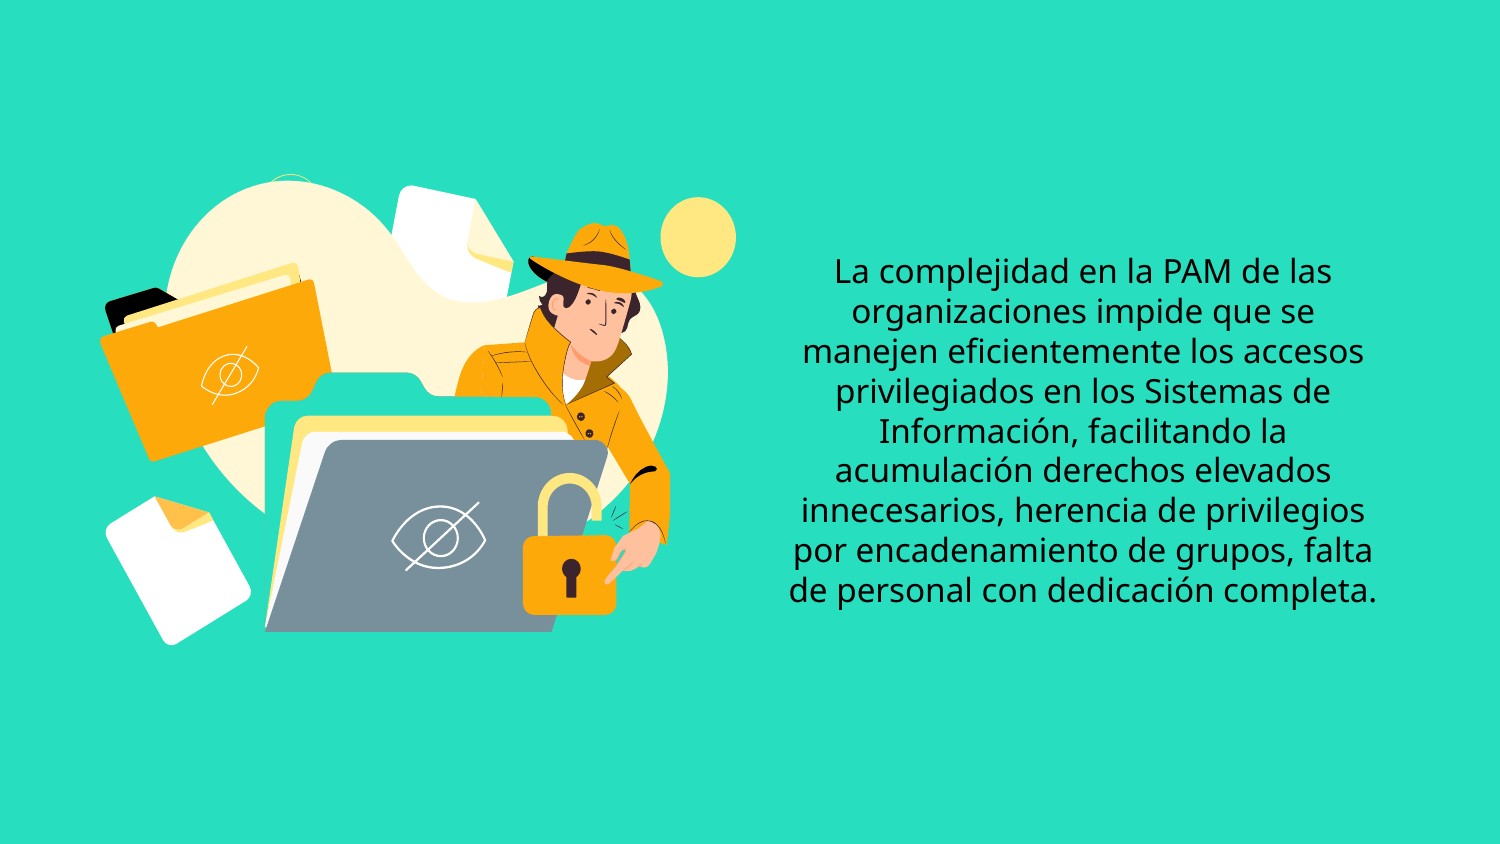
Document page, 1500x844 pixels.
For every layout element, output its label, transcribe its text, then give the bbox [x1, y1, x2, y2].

text_box La complejidad en la PAM de las organizaciones impide que se manejen eficientemente los accesos privilegiados en los Sistemas de Información, facilitando la acumulación derechos elevados innecesarios, herencia de privilegios por encadenamiento de grupos, falta de personal con dedicación completa. [764, 235, 1403, 844]
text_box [99, 173, 765, 646]
